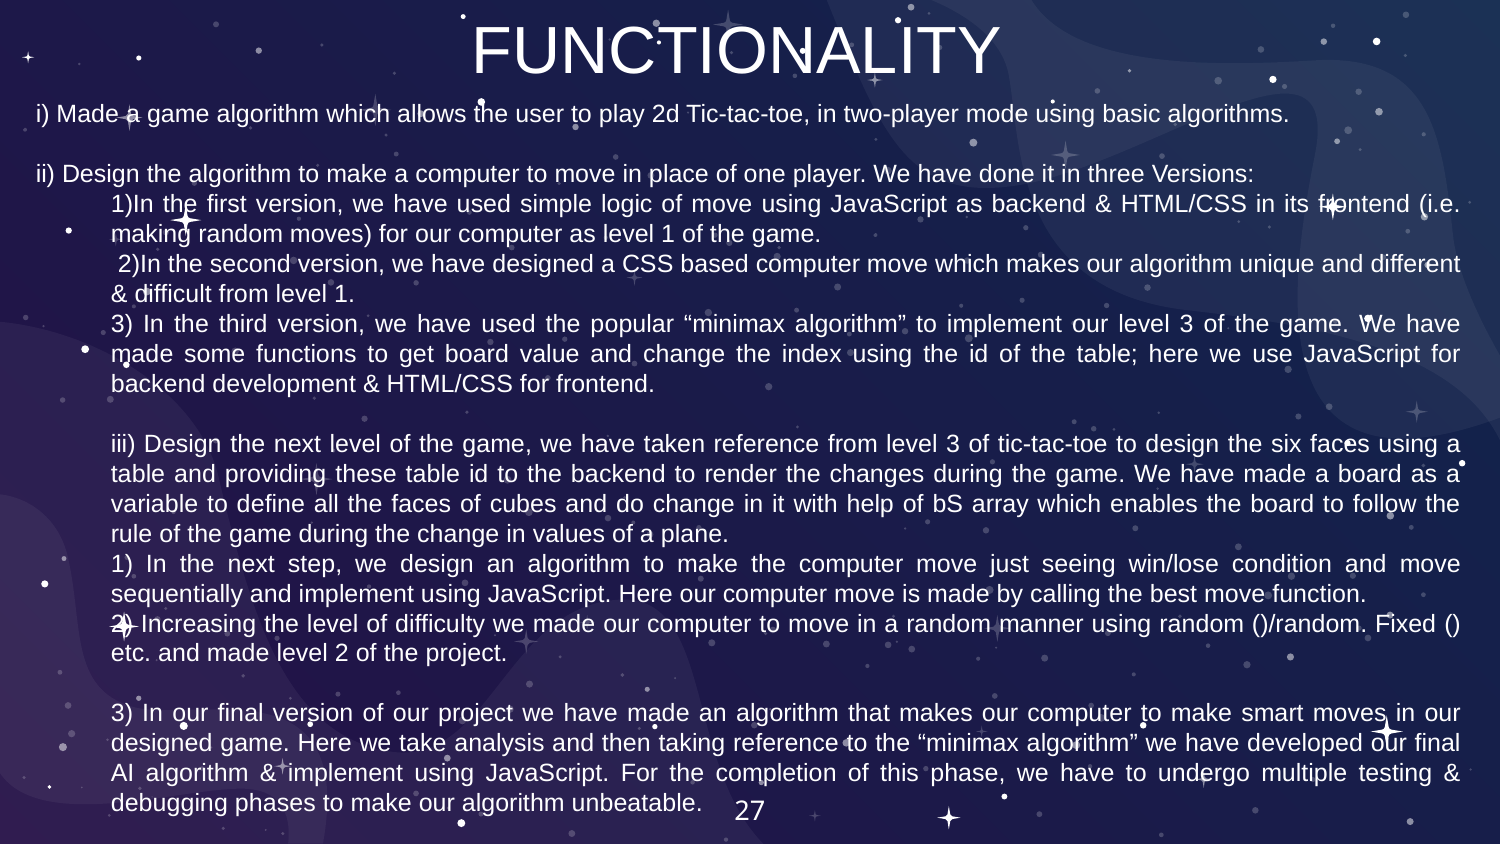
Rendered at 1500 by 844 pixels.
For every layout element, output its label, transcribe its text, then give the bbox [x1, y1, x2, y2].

text_box i) Made a game algorithm which allows the user to play 2d Tic-tac-toe, in two-player mode using basic algorithms. ii) Design the algorithm to make a computer to move in place of one player. We have done it in three Versions: 1)In the first version, we have used simple logic of move using JavaScript as backend & HTML/CSS in its frontend (i.e. making random moves) for our computer as level 1 of the game. 2)In the second version, we have designed a CSS based computer move which makes our algorithm unique and different & difficult from level 1. 3) In the third version, we have used the popular “minimax algorithm” to implement our level 3 of the game. We have made some functions to get board value and change the index using the id of the table; here we use JavaScript for backend development & HTML/CSS for frontend. iii) Design the next level of the game, we have taken reference from level 3 of tic-tac-toe to design the six faces using a table and providing these table id to the backend to render the changes during the game. We have made a board as a variable to define all the faces of cubes and do change in it with help of bS array which enables the board to follow the rule of the game during the change in values of a plane. 1) In the next step, we design an algorithm to make the computer move just seeing win/lose condition and move sequentially and implement using JavaScript. Here our computer move is made by calling the best move function. 2) Increasing the level of difficulty we made our computer to move in a random manner using random ()/random. Fixed () etc. and made level 2 of the project. 3) In our final version of our project we have made an algorithm that makes our computer to make smart moves in our designed game. Here we take analysis and then taking reference to the “minimax algorithm” we have developed our final AI algorithm & implement using JavaScript. For the completion of this phase, we have to undergo multiple testing & debugging phases to make our algorithm unbeatable. [21, 90, 1479, 844]
text_box FUNCTIONALITY [457, 0, 1018, 95]
